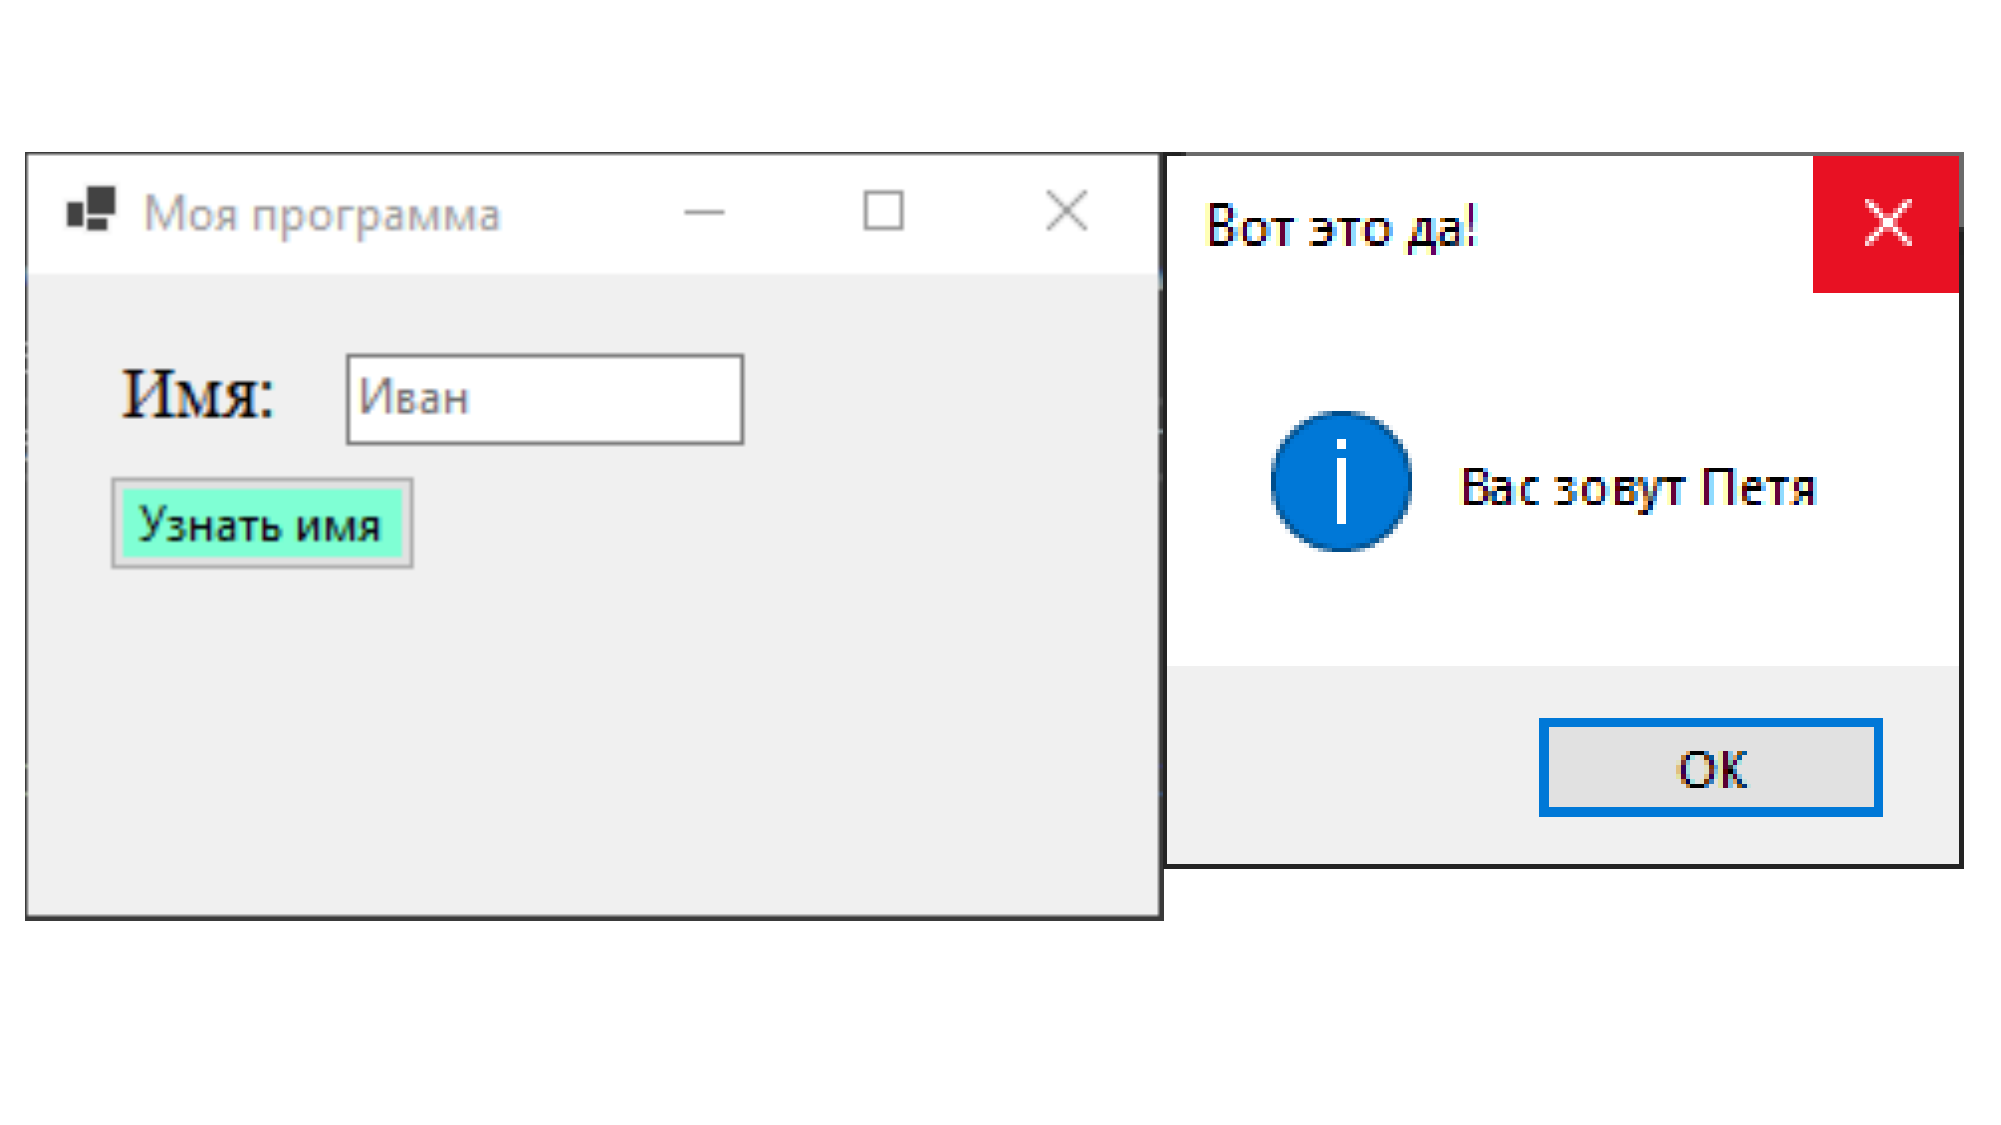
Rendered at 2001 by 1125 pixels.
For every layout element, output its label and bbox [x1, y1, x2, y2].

picture [25, 152, 1964, 921]
